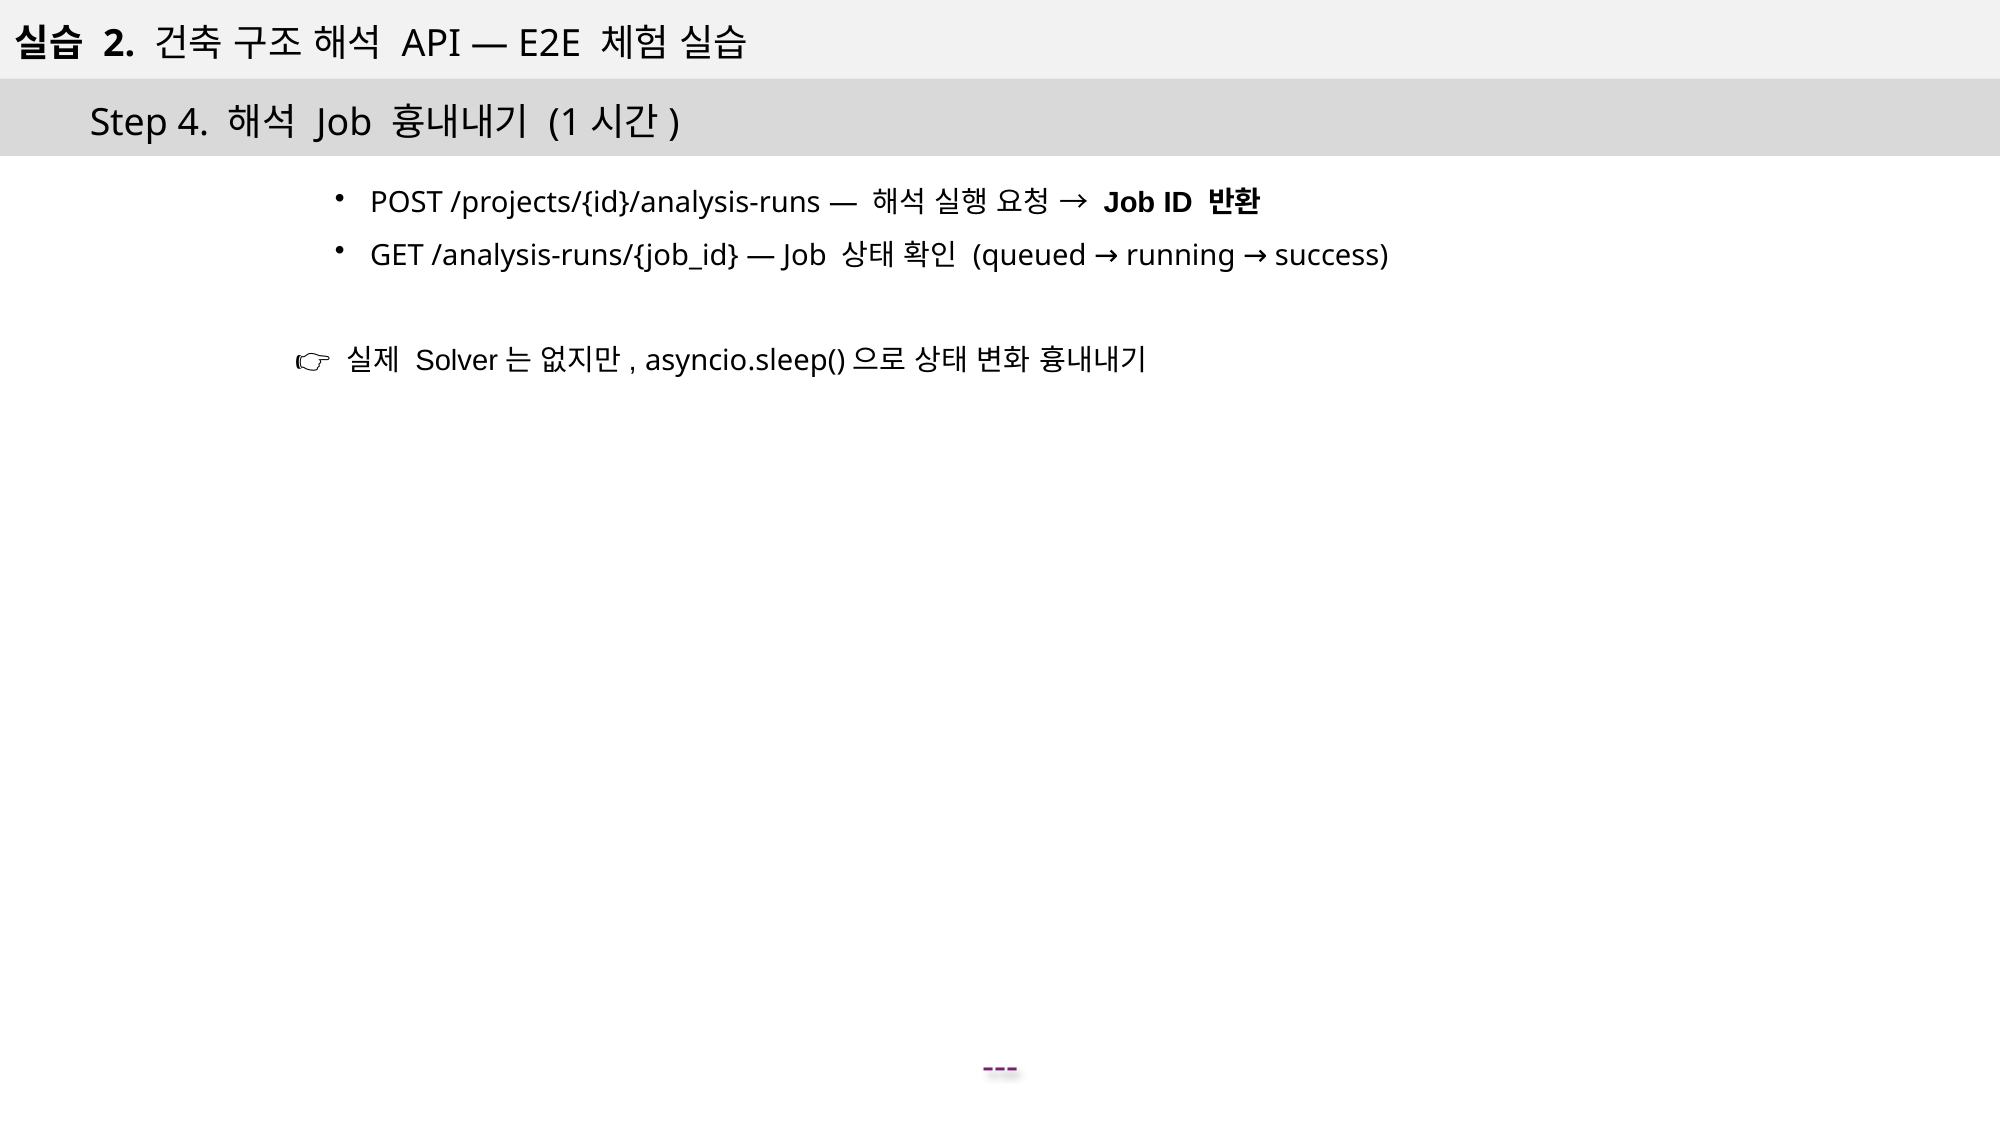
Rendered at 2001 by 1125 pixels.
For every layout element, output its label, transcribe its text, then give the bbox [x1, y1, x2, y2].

text_box POST /projects/{id}/analysis-runs — 해석 실행 요청 → Job ID 반환 GET /analysis-runs/{job_id} — Job 상태 확인 (queued → running → success) 👉 실제 Solver는 없지만, asyncio.sleep()으로 상태 변화 흉내내기 [280, 158, 1620, 384]
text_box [0, 0, 2000, 157]
text_box --- [0, 1034, 2000, 1095]
